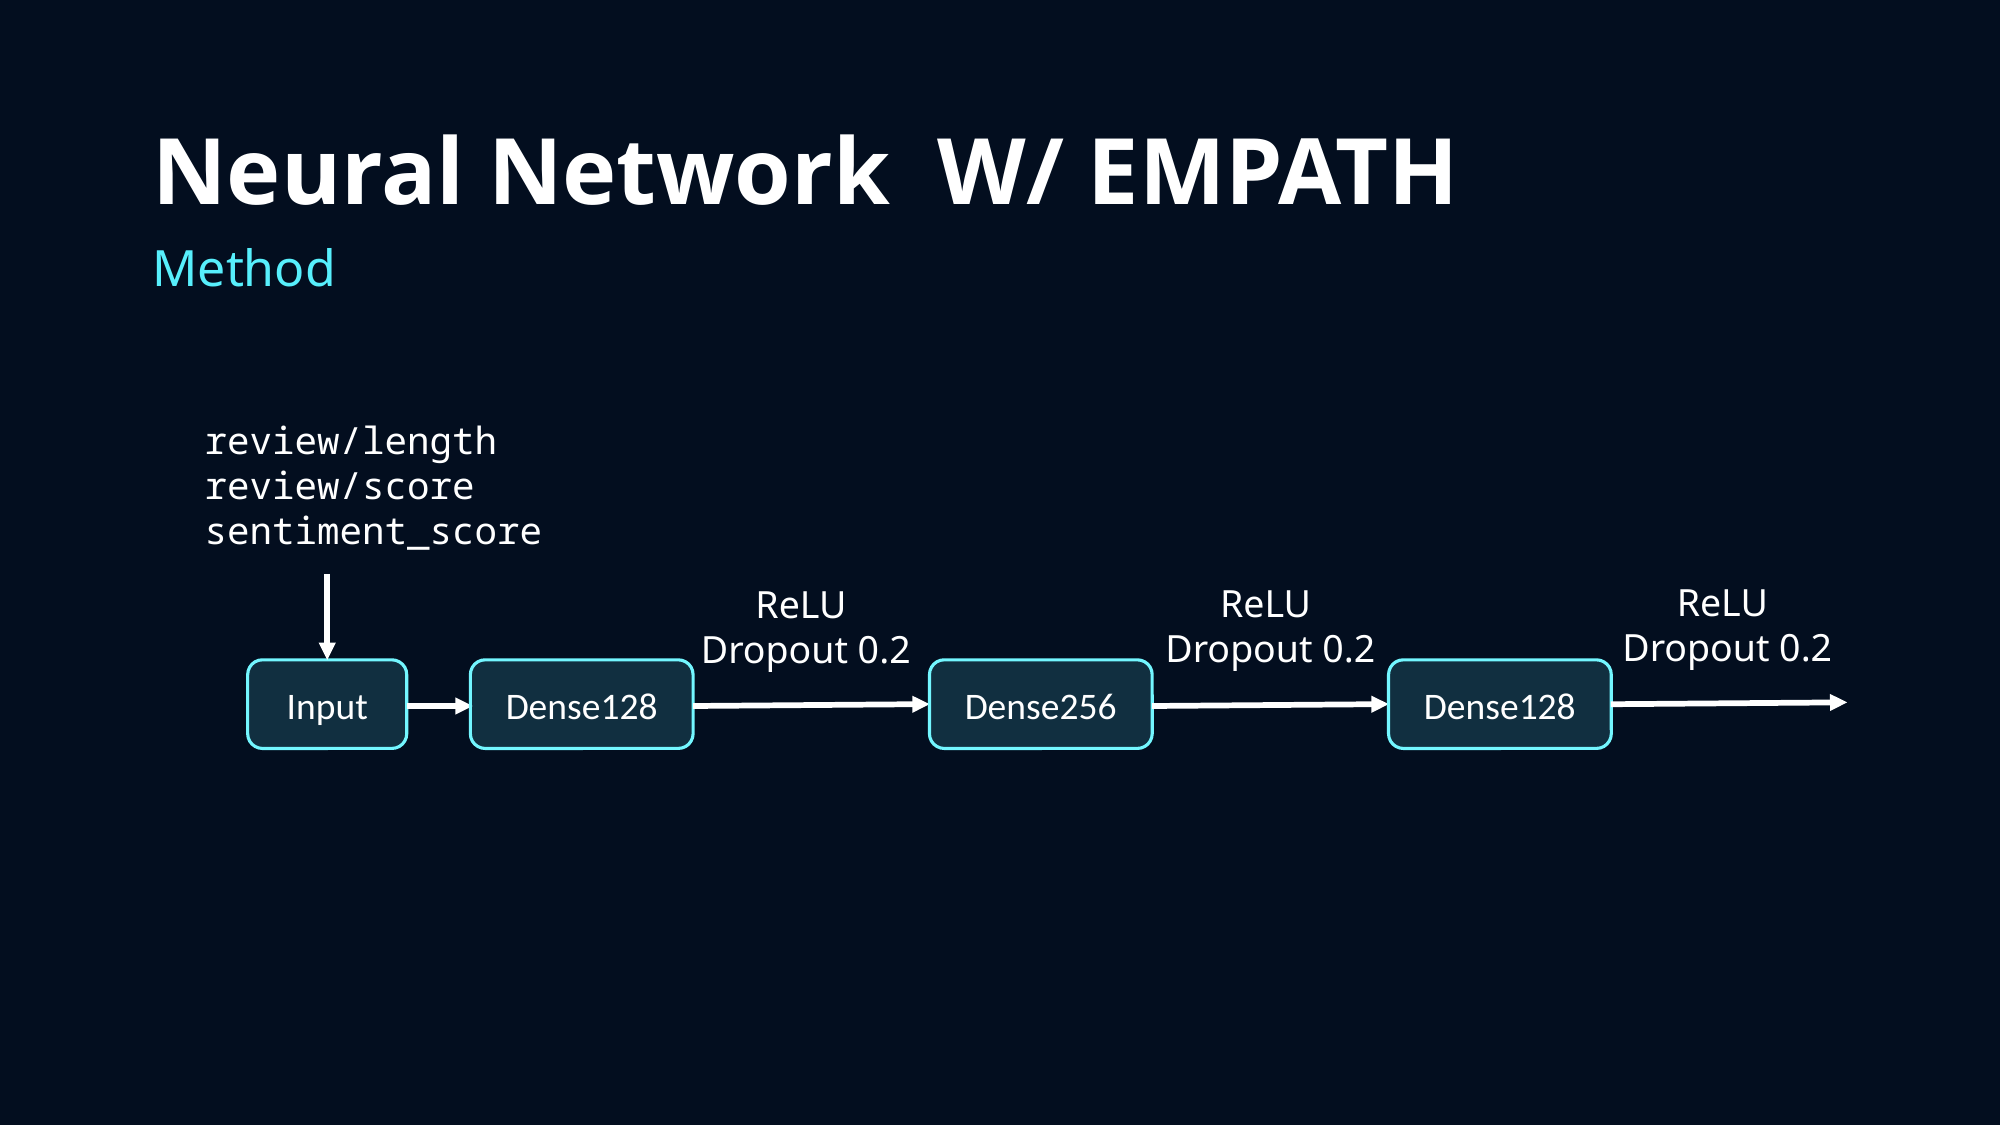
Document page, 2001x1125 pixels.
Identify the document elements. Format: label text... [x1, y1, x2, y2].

text_box ReLU Dropout 0.2 [1074, 573, 1467, 678]
subtitle Method [137, 235, 845, 313]
text_box Input [246, 658, 408, 750]
text_box Dense128 [469, 658, 695, 750]
text_box ReLU Dropout 0.2 [1531, 571, 1924, 677]
title Neural Network W/ EMPATH [137, 80, 1863, 232]
text_box ReLU Dropout 0.2 [609, 573, 1002, 679]
text_box Dense256 [928, 658, 1154, 750]
text_box review/length review/score sentiment_score [189, 409, 582, 560]
text_box Dense128 [1387, 658, 1613, 750]
